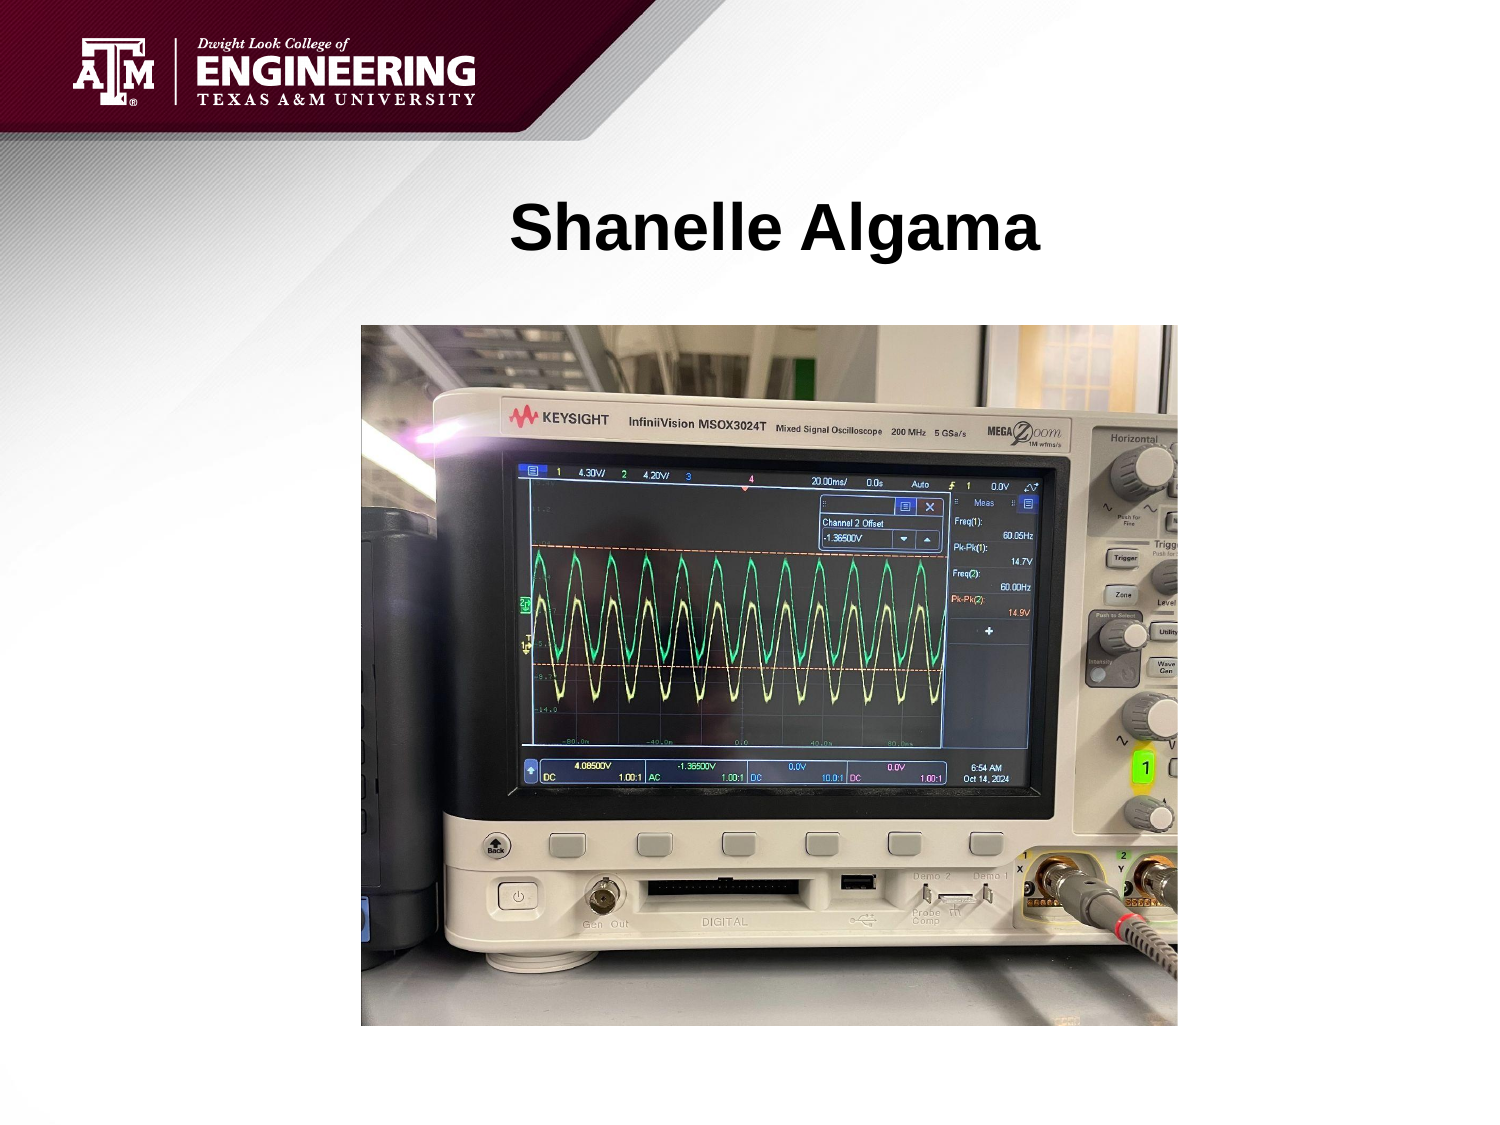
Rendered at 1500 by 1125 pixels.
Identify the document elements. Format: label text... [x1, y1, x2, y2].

picture [0, 0, 1500, 1125]
title Shanelle Algama [99, 151, 1450, 284]
